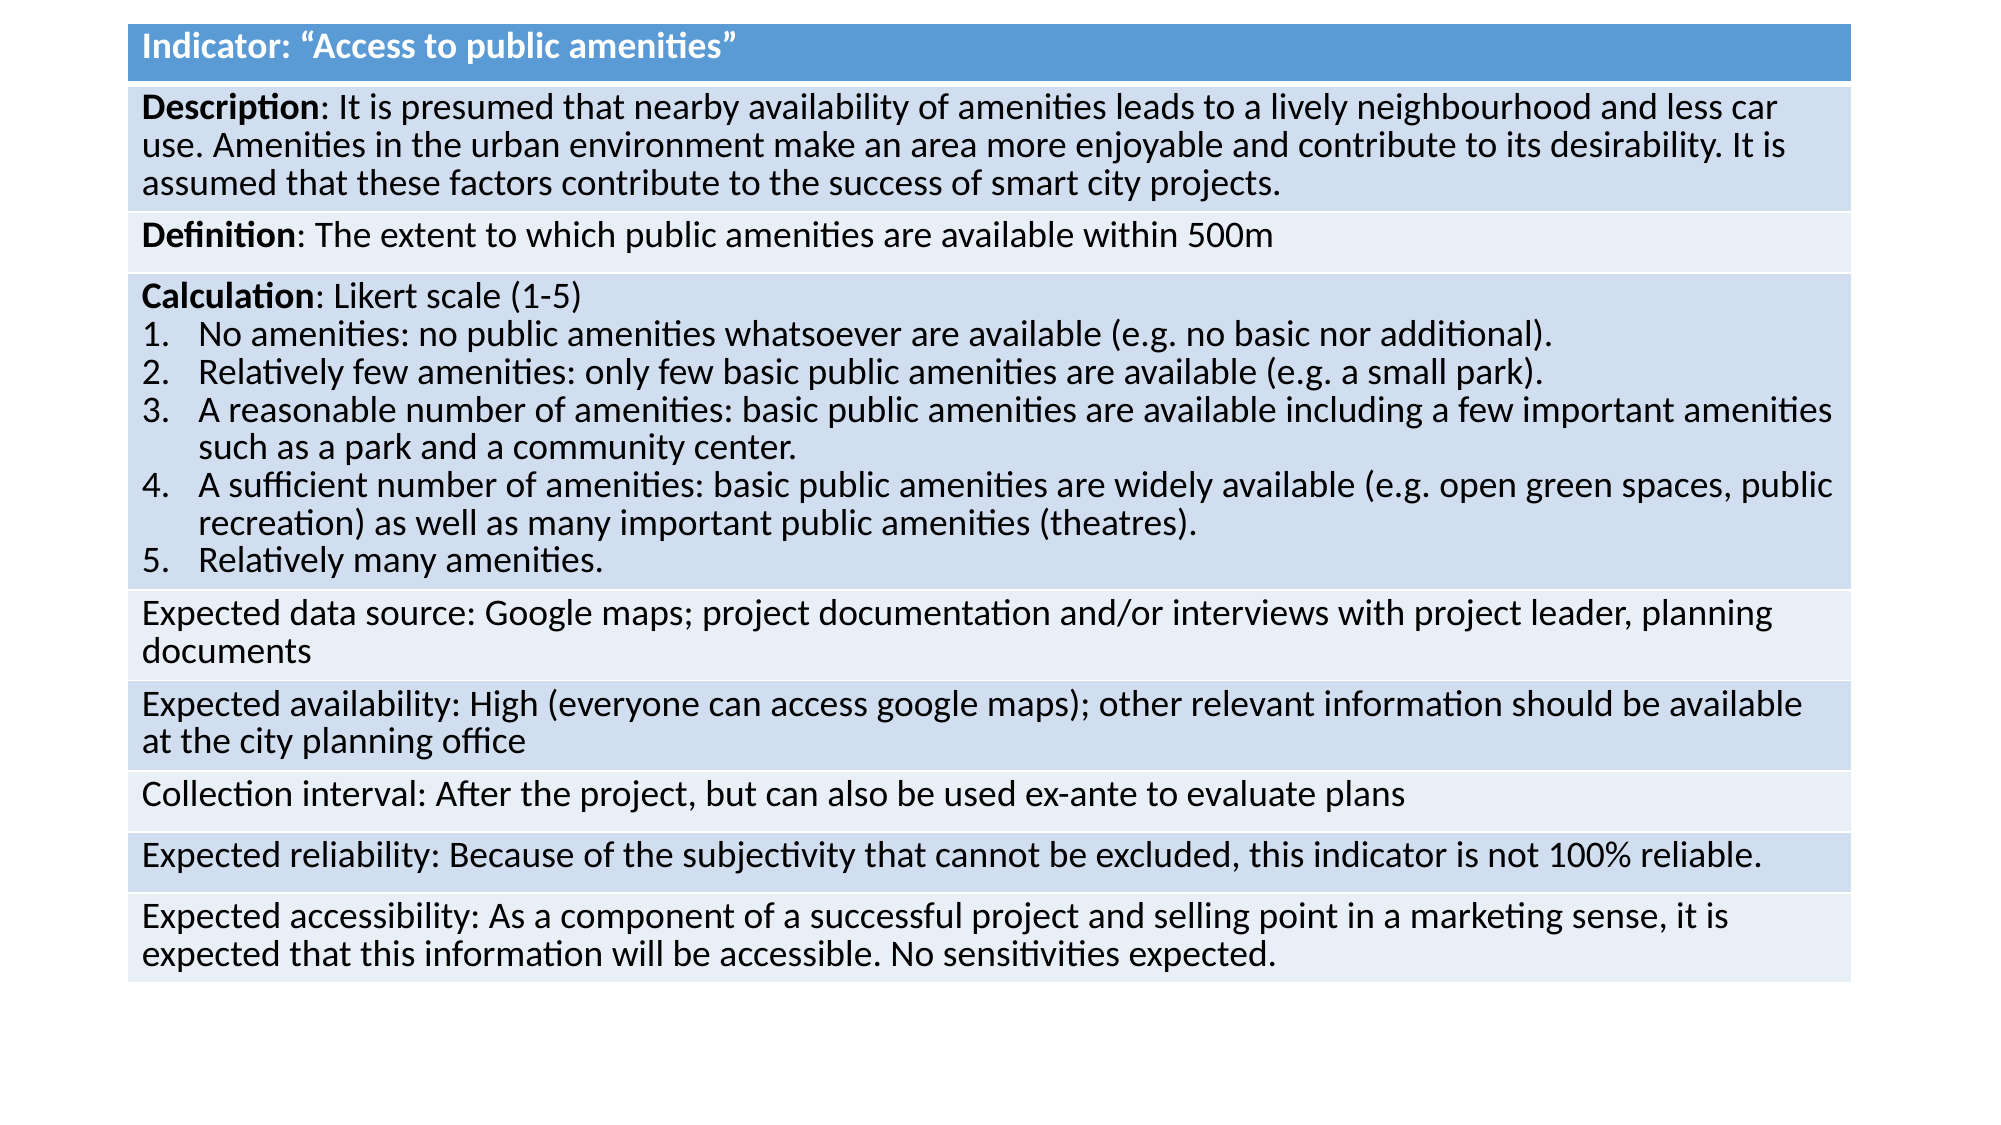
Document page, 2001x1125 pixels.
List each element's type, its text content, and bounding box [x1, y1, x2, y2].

table_cell Expected accessibility: As a component of a successful project and selling point in a marketing sense, it is expected that this information will be accessible. No sensitivities expected. [128, 894, 1851, 982]
table_cell Collection interval: After the project, but can also be used ex-ante to evaluate plans [128, 772, 1851, 831]
table_header Indicator: “Access to public amenities” [128, 24, 1851, 81]
table_cell Expected reliability: Because of the subjectivity that cannot be excluded, this indicator is not 100% reliable. [128, 833, 1851, 892]
table_cell Description: It is presumed that nearby availability of amenities leads to a lively neighbourhood and less car use. Amenities in the urban environment make an area more enjoyable and contribute to its desirability. It is assumed that these factors contribute to the success of smart city projects. [128, 87, 1851, 211]
table_cell Expected data source: Google maps; project documentation and/or interviews with project leader, planning documents [128, 591, 1851, 680]
table_cell Calculation: Likert scale (1-5) No amenities: no public amenities whatsoever are available (e.g. no basic nor additional). Relatively few amenities: only few basic public amenities are available (e.g. a small park). A reasonable number of amenities: basic public amenities are available including a few important amenities such as a park and a community center. A sufficient number of amenities: basic public amenities are widely available (e.g. open green spaces, public recreation) as well as many important public amenities (theatres). Relatively many amenities. [128, 274, 1851, 589]
table_cell Expected availability: High (everyone can access google maps); other relevant information should be available at the city planning office [128, 681, 1851, 770]
table_cell Definition: The extent to which public amenities are available within 500m [128, 213, 1851, 272]
